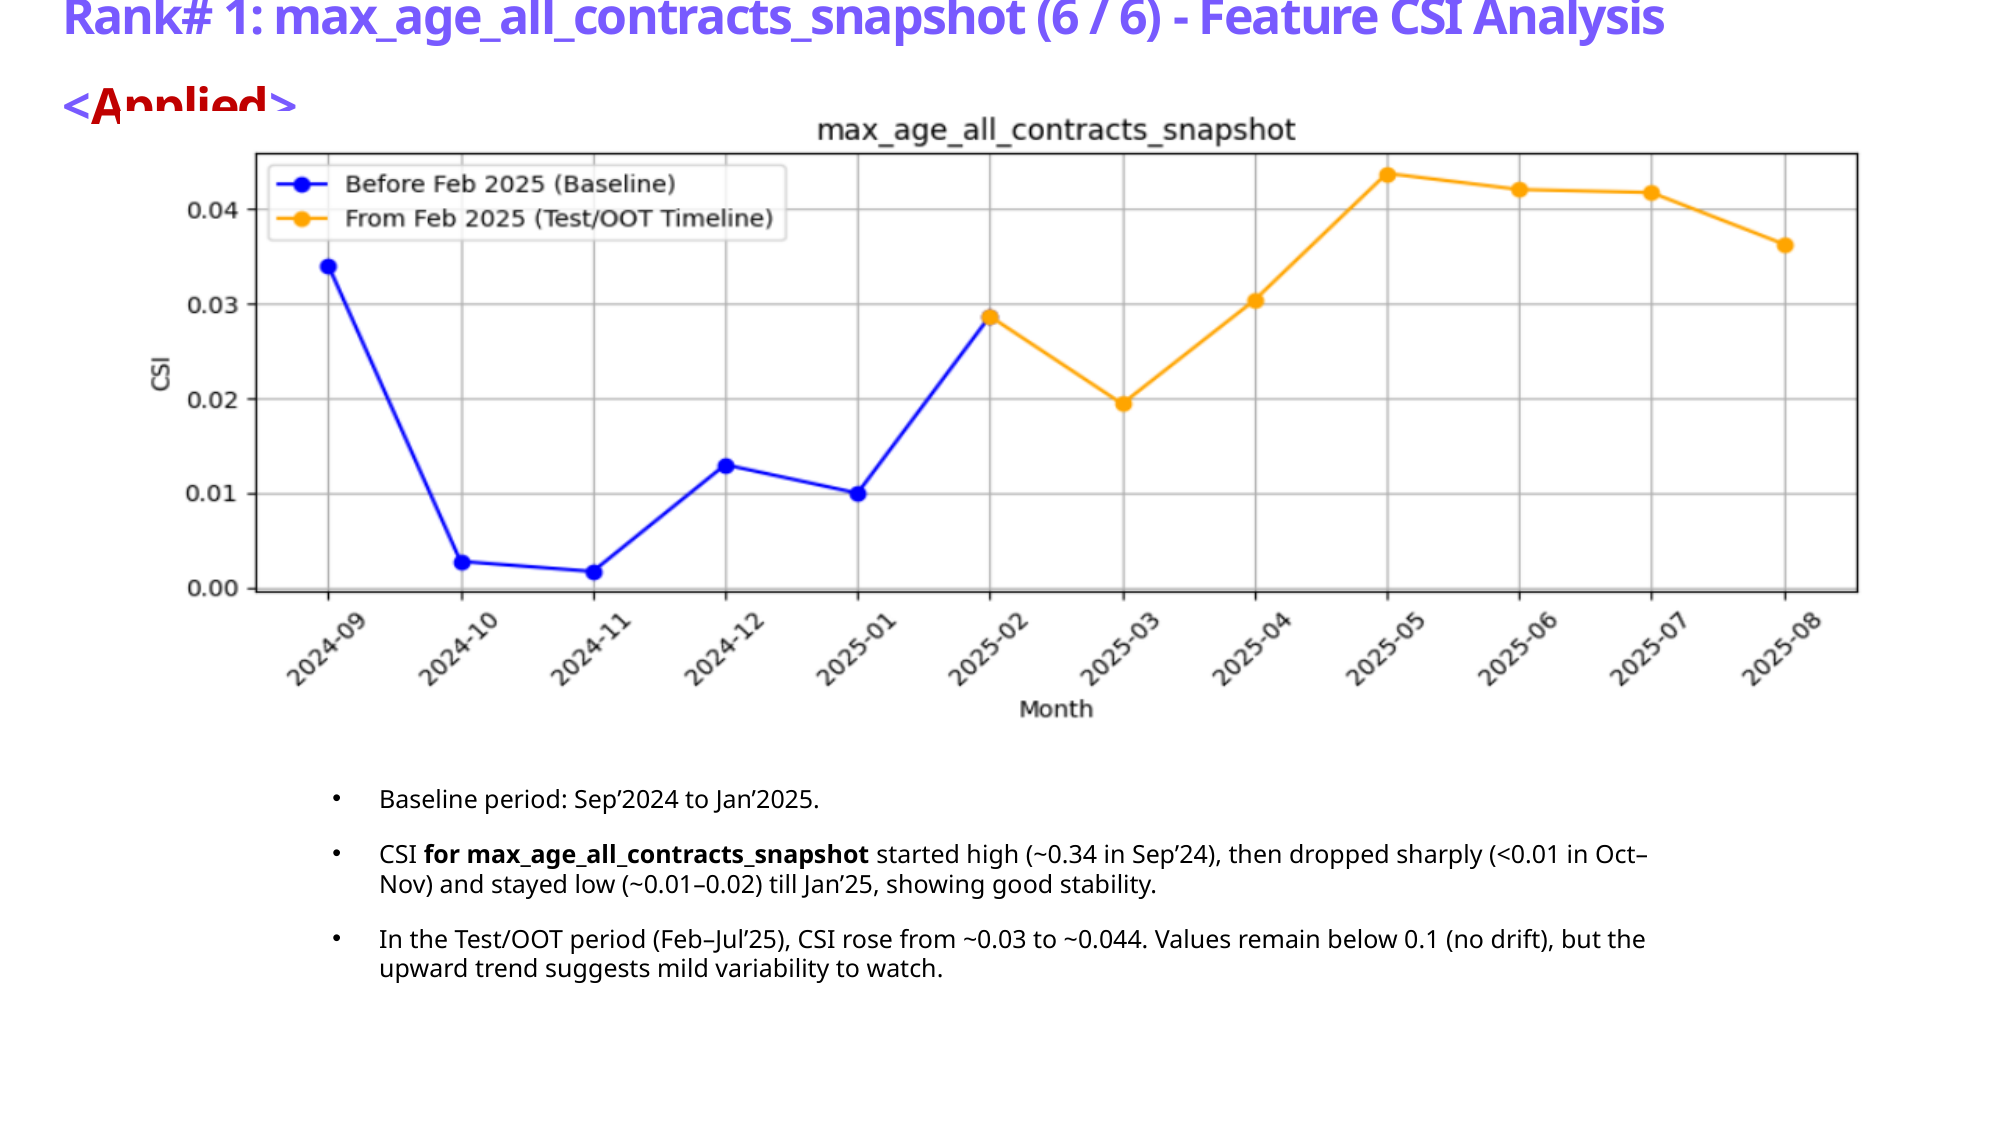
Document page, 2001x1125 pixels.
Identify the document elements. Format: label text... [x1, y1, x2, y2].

text_box Baseline period: Sep’2024 to Jan’2025. CSI for max_age_all_contracts_snapshot started high (~0.34 in Sep’24), then dropped sharply (<0.01 in Oct–Nov) and stayed low (~0.01–0.02) till Jan’25, showing good stability. In the Test/OOT period (Feb–Jul’25), CSI rose from ~0.03 to ~0.044. Values remain below 0.1 (no drift), but the upward trend suggests mild variability to watch. [317, 775, 1683, 991]
title Rank# 1: max_age_all_contracts_snapshot (6 / 6) - Feature CSI Analysis <Applied>​ [47, 0, 1829, 89]
picture [120, 111, 1954, 727]
